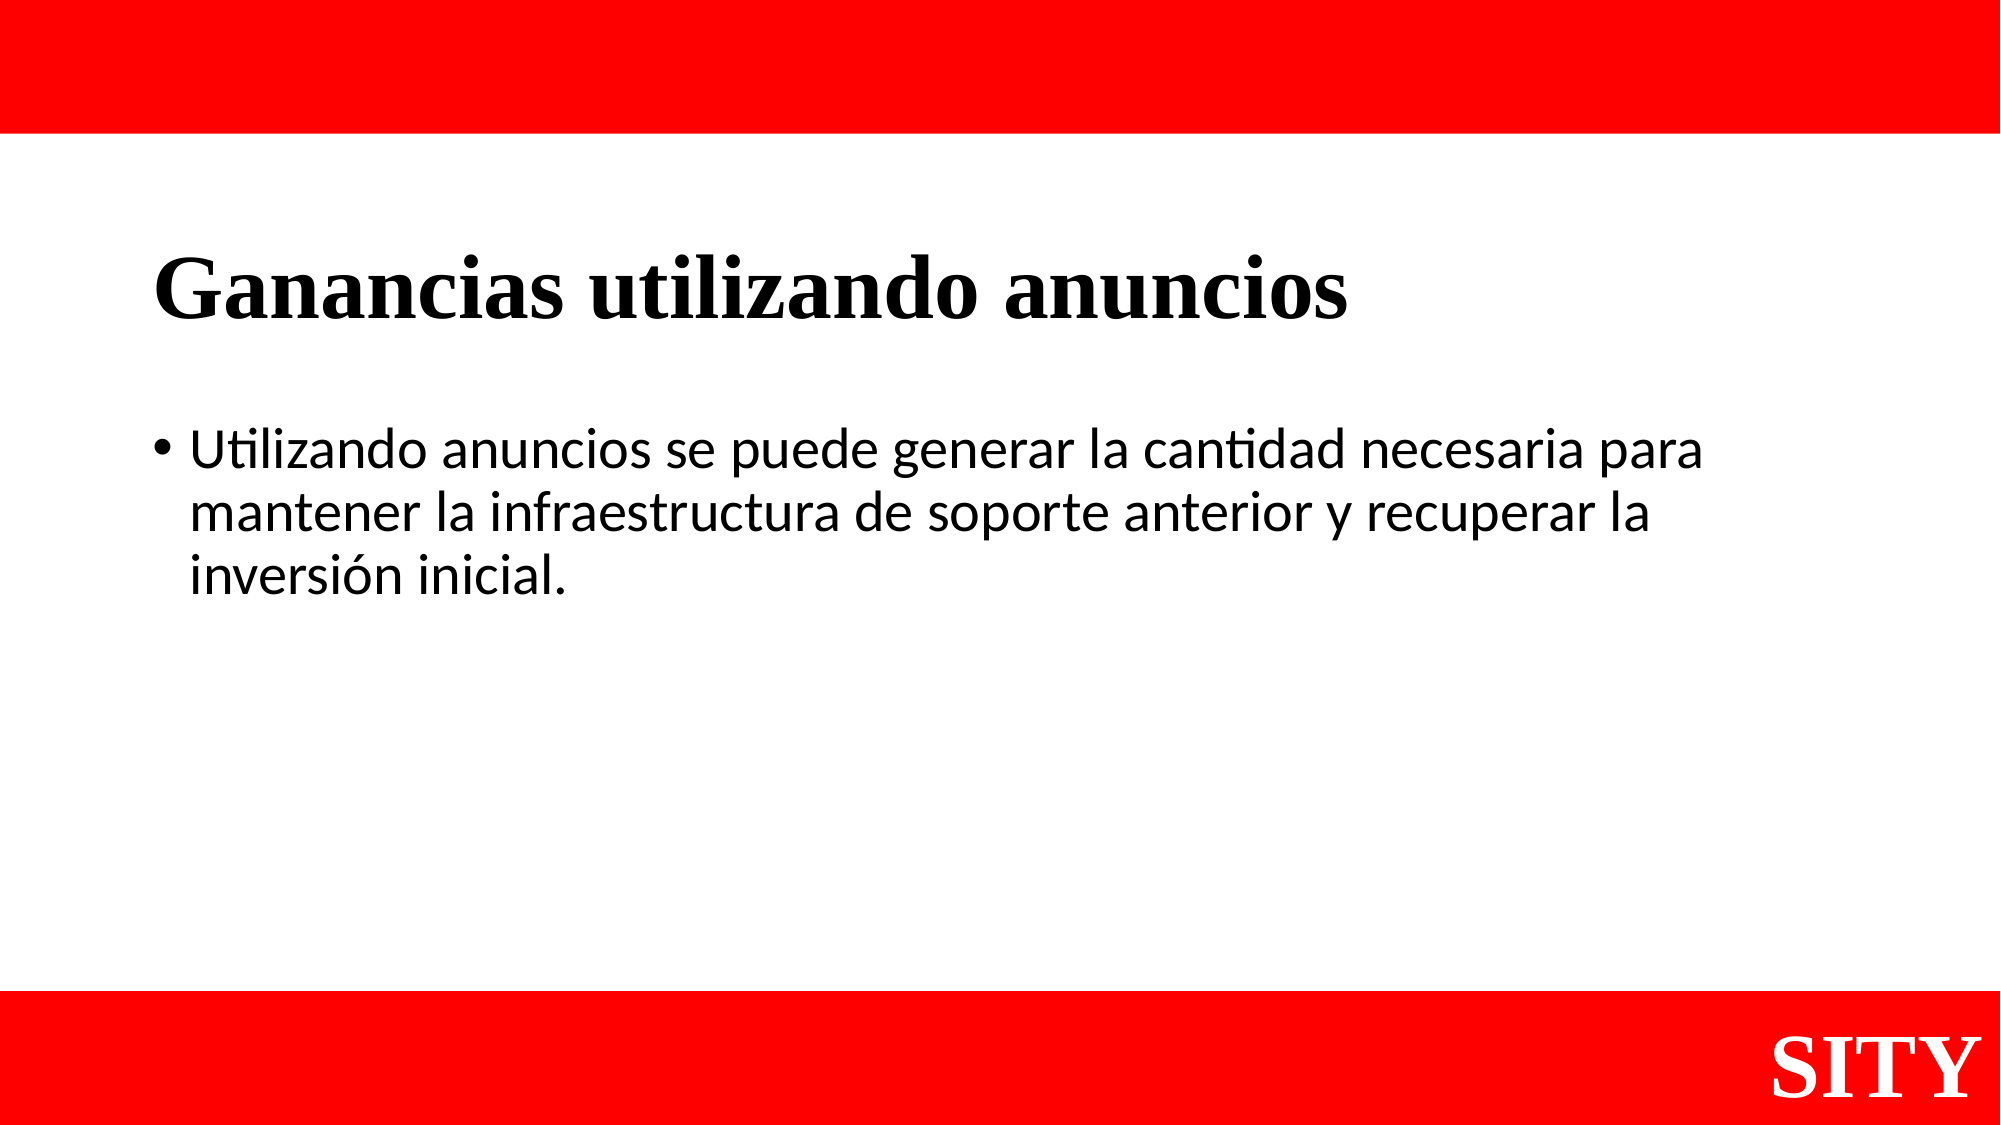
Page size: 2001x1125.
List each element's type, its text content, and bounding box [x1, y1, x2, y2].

text_box [0, 990, 2000, 1125]
list Utilizando anuncios se puede generar la cantidad necesaria para mantener la infraestructura de soporte anterior y recuperar la inversión inicial. [137, 411, 1863, 990]
text_box [0, 0, 2000, 135]
text_box SITY [1754, 998, 1999, 1124]
title Ganancias utilizando anuncios [137, 179, 1863, 398]
